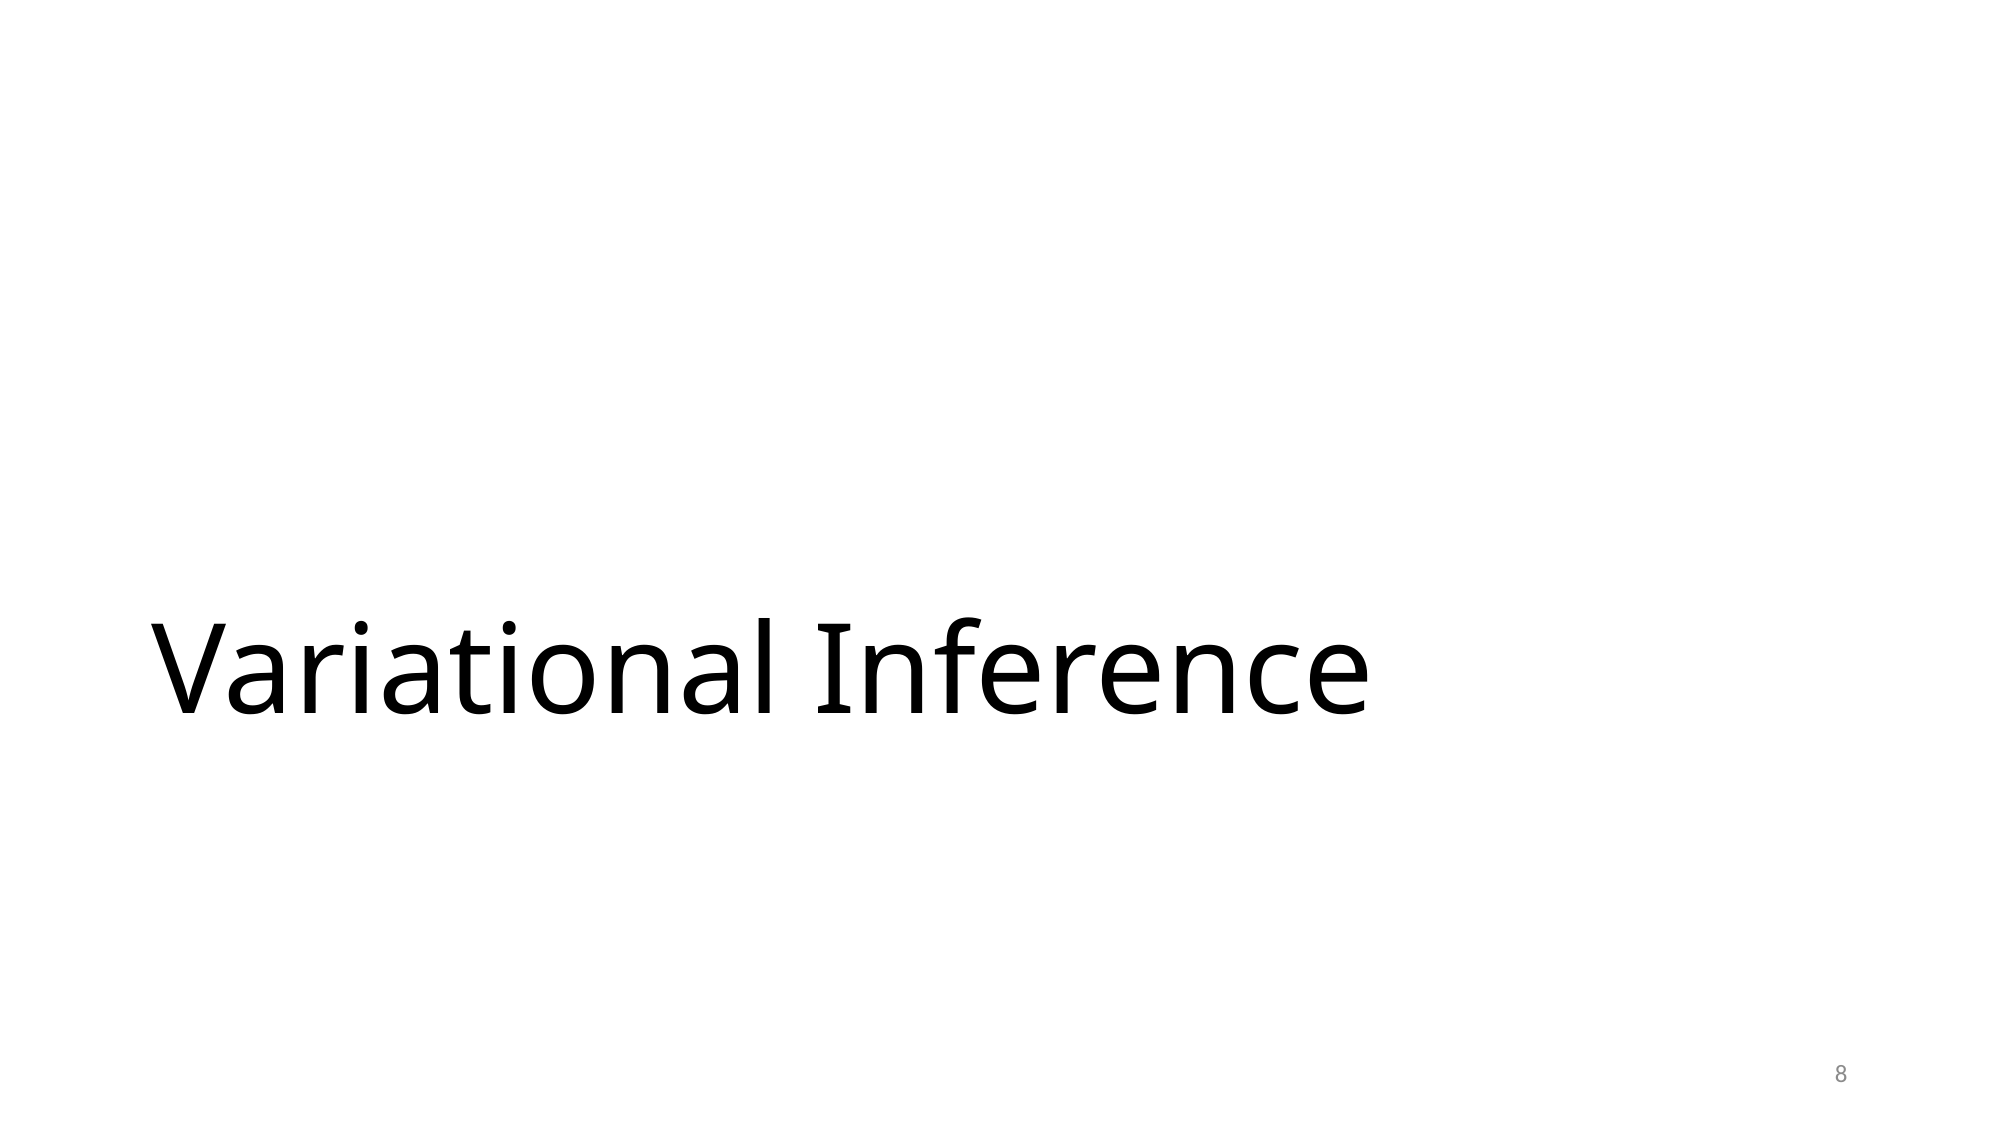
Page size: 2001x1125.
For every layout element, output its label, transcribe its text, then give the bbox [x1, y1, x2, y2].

slide_number 8 [1412, 1042, 1863, 1103]
title Variational Inference [136, 280, 1862, 749]
